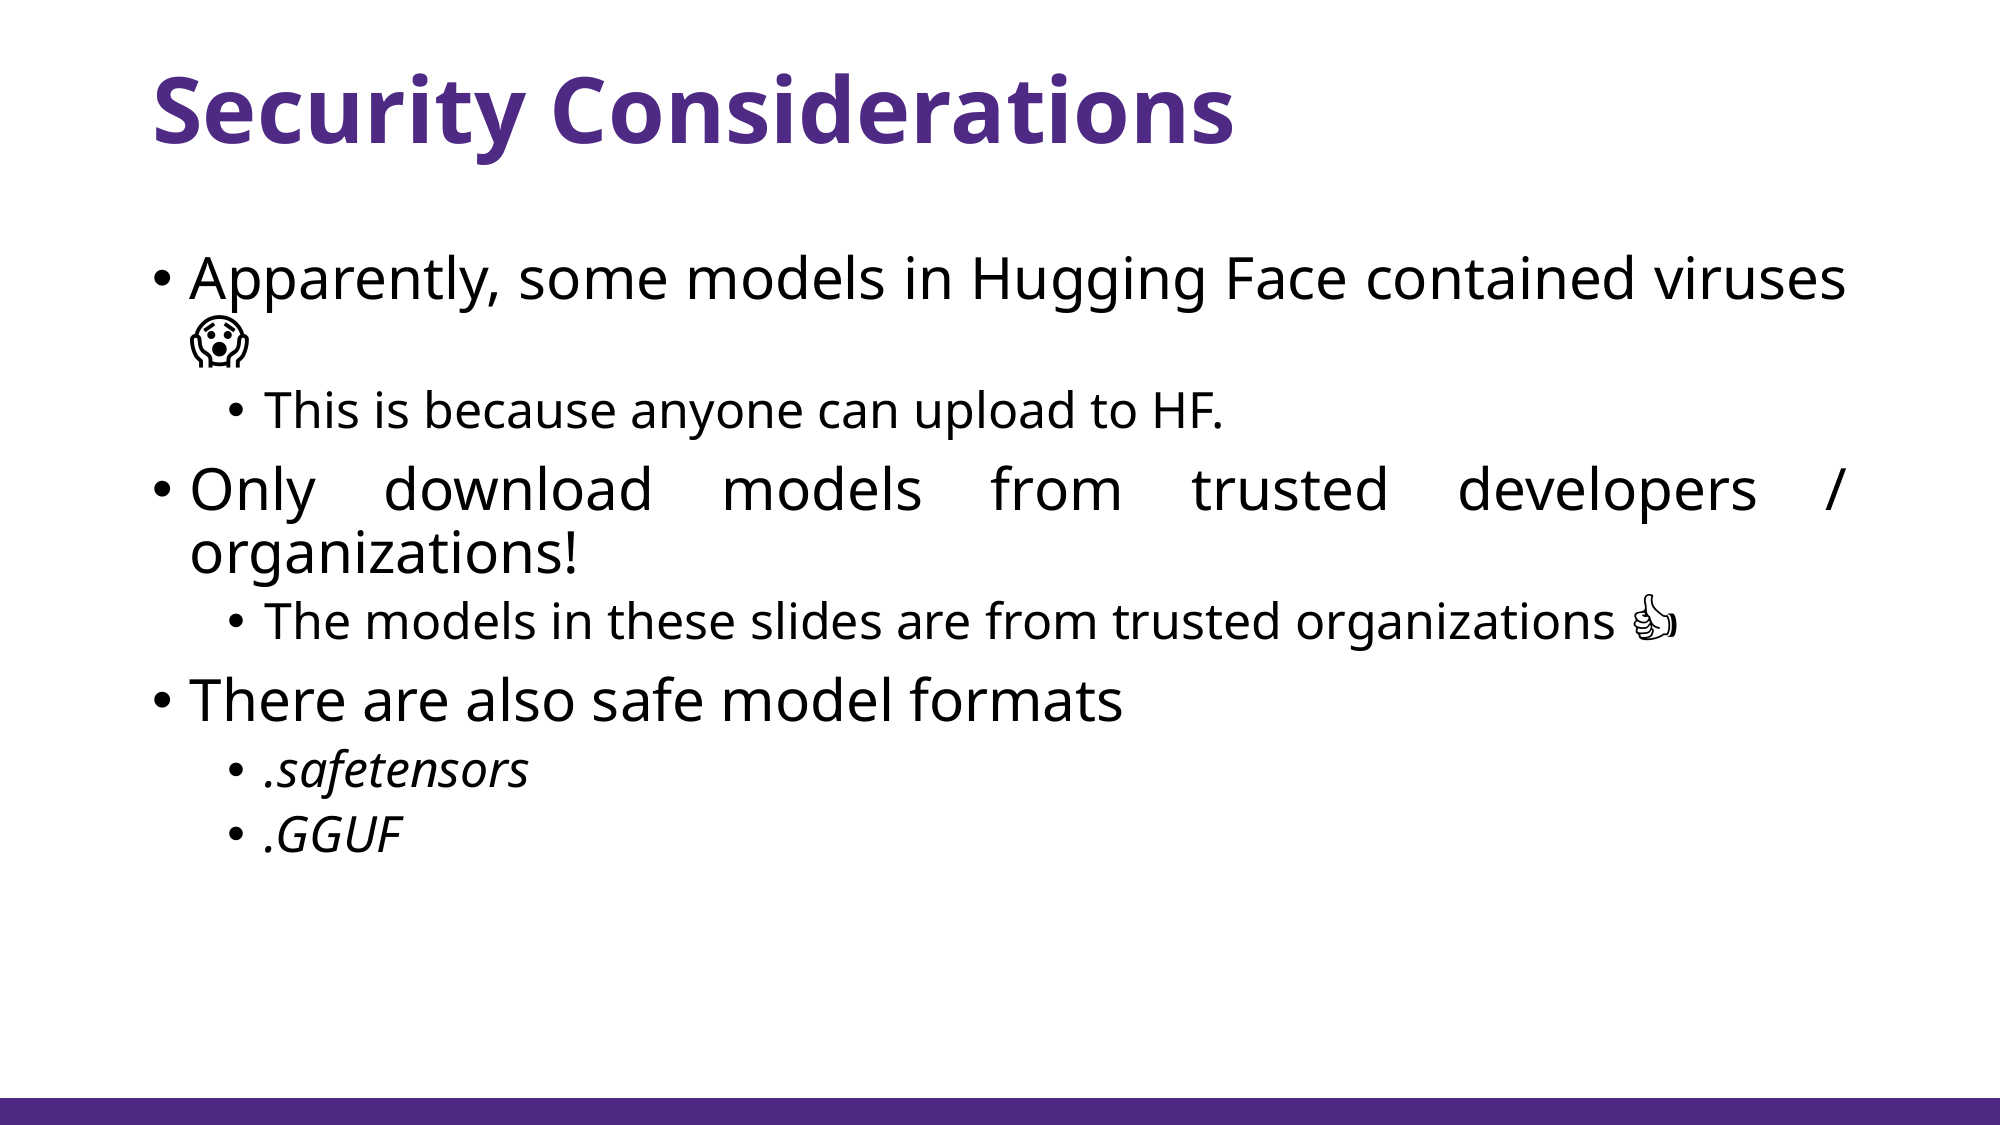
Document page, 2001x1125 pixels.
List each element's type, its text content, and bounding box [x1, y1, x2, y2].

list Apparently, some models in Hugging Face contained viruses 😱 This is because anyone can upload to HF. Only download models from trusted developers / organizations! The models in these slides are from trusted organizations 👍🏽 There are also safe model formats .safetensors .GGUF [137, 241, 1863, 1014]
title Security Considerations [137, 39, 1863, 188]
